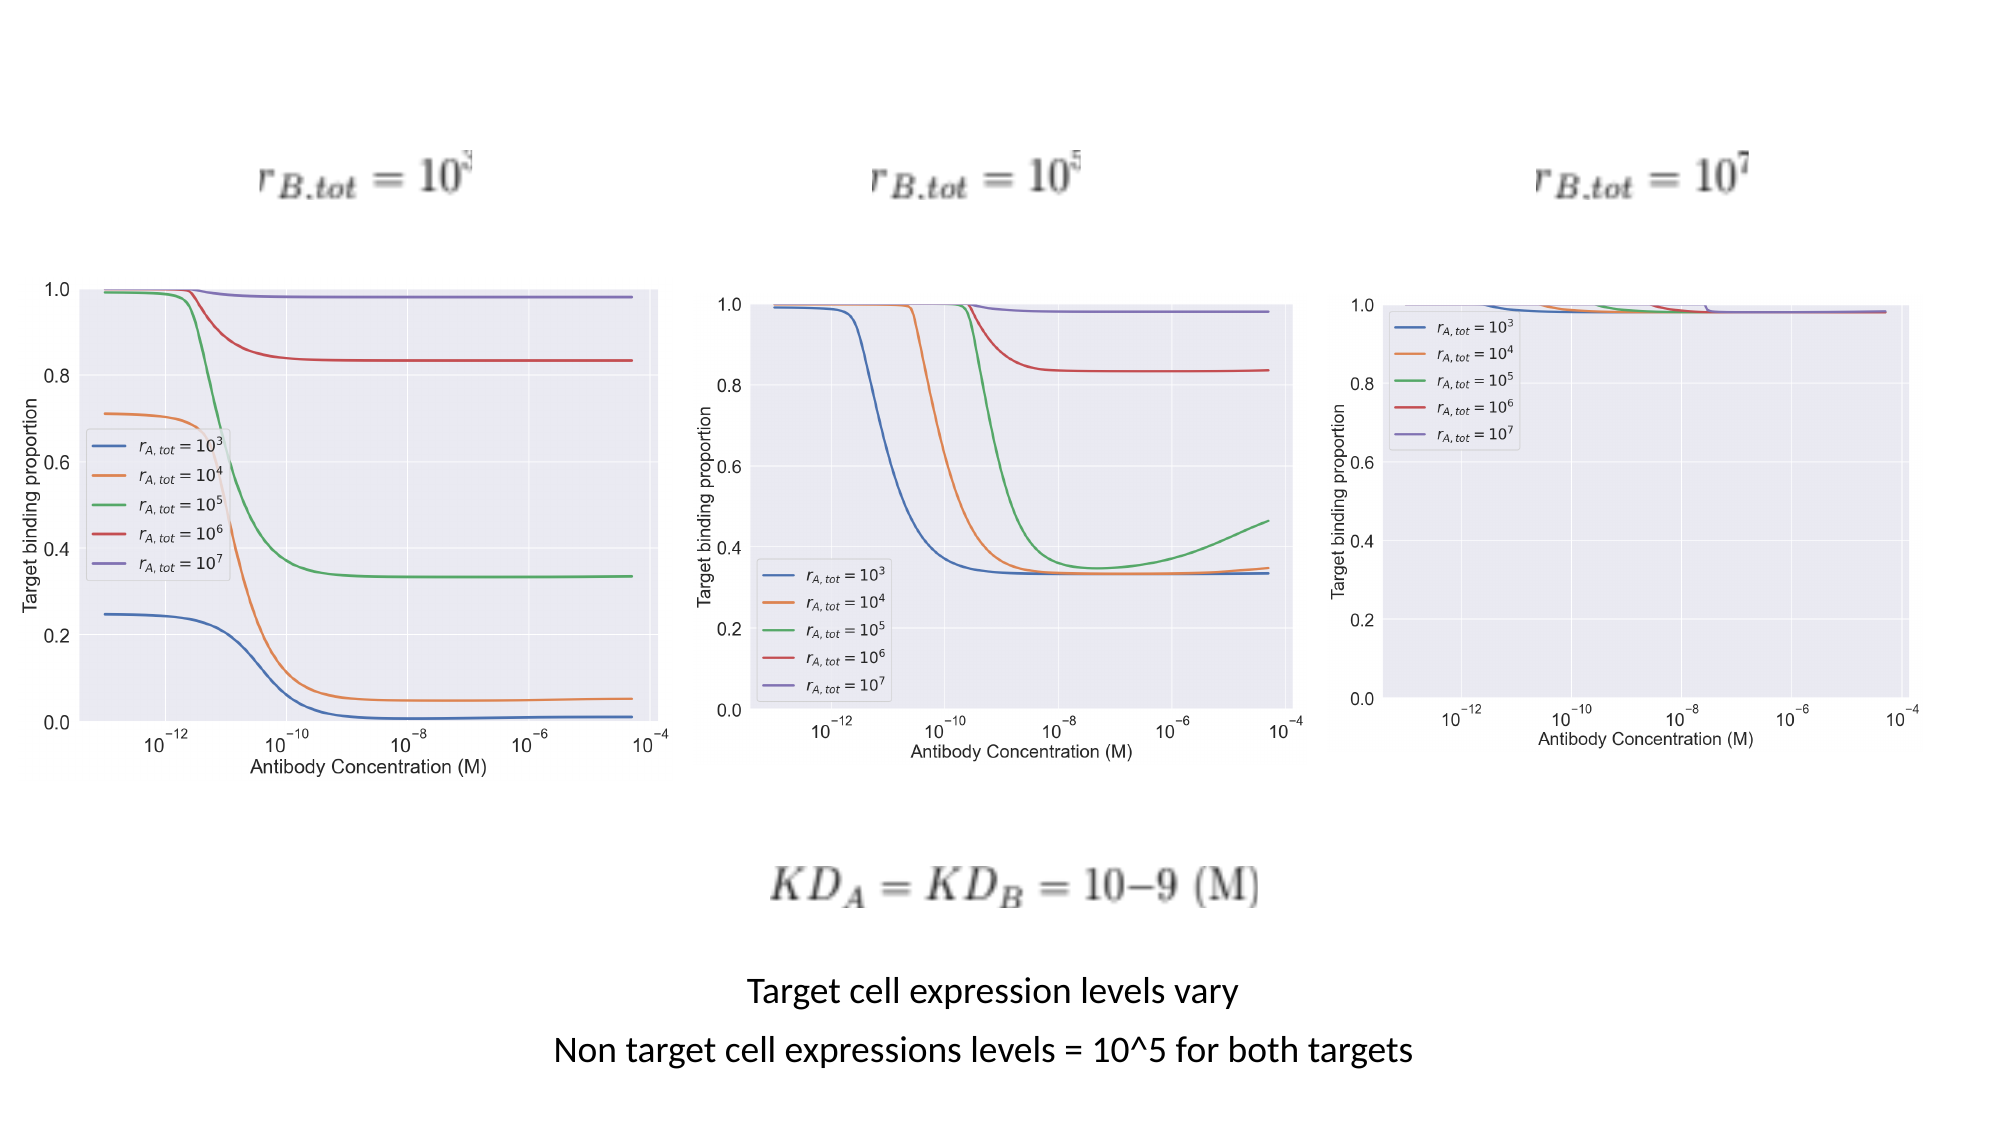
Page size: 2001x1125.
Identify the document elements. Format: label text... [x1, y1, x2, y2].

picture [872, 149, 1081, 200]
picture [18, 277, 673, 781]
picture [770, 866, 1258, 908]
picture [693, 293, 1307, 765]
text_box Target cell expression levels vary [732, 958, 1255, 1017]
picture [259, 149, 473, 200]
text_box Non target cell expressions levels = 10^5 for both targets [538, 1017, 1430, 1078]
picture [1327, 294, 1923, 752]
picture [1535, 149, 1749, 200]
